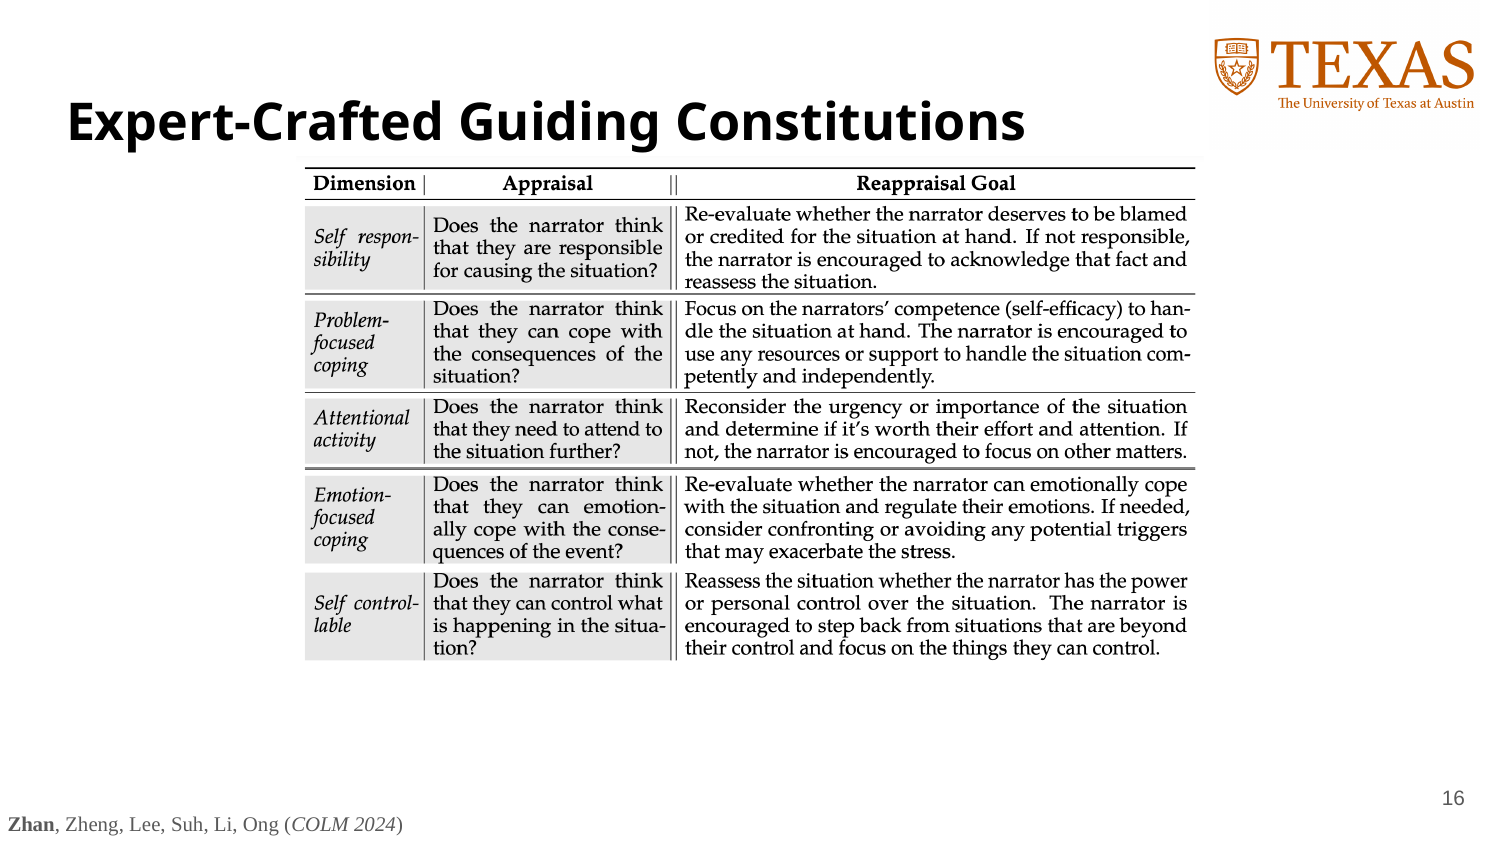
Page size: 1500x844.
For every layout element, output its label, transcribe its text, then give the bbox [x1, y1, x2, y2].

title Expert-Crafted Guiding Constitutions [51, 72, 1449, 167]
text_box Zhan, Zheng, Lee, Suh, Li, Ong (COLM 2024) [0, 803, 425, 844]
picture [1209, 0, 1480, 150]
slide_number 16 [1389, 764, 1480, 830]
picture [296, 155, 1204, 663]
